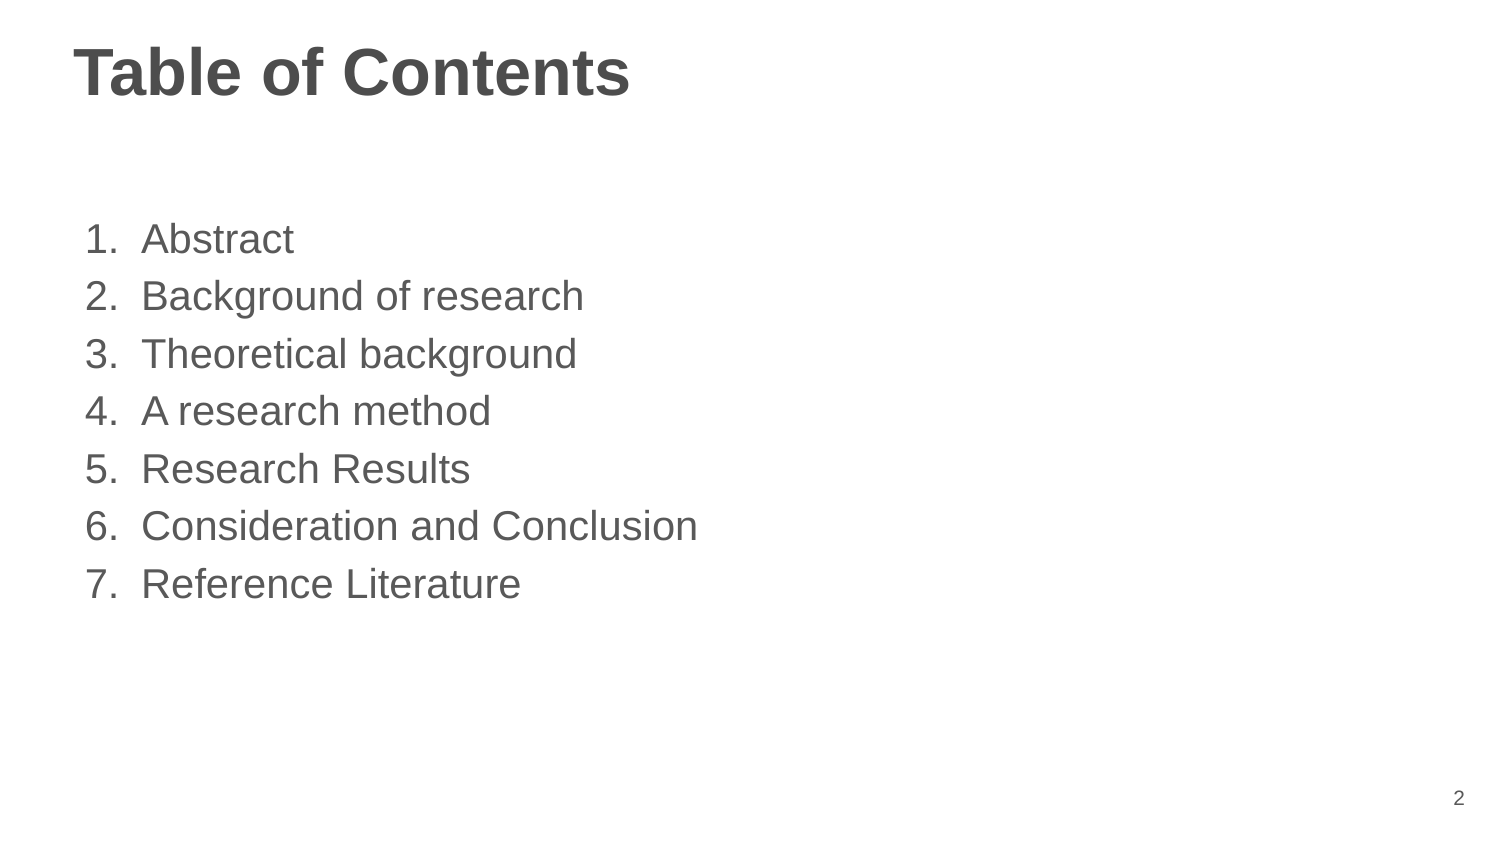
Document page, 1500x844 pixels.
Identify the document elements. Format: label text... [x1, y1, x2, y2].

list Abstract Background of research Theoretical background A research method Research Results Consideration and Conclusion Reference Literature [51, 189, 1449, 750]
slide_number 2 [1389, 764, 1480, 830]
title Table of Contents [58, 14, 1457, 109]
